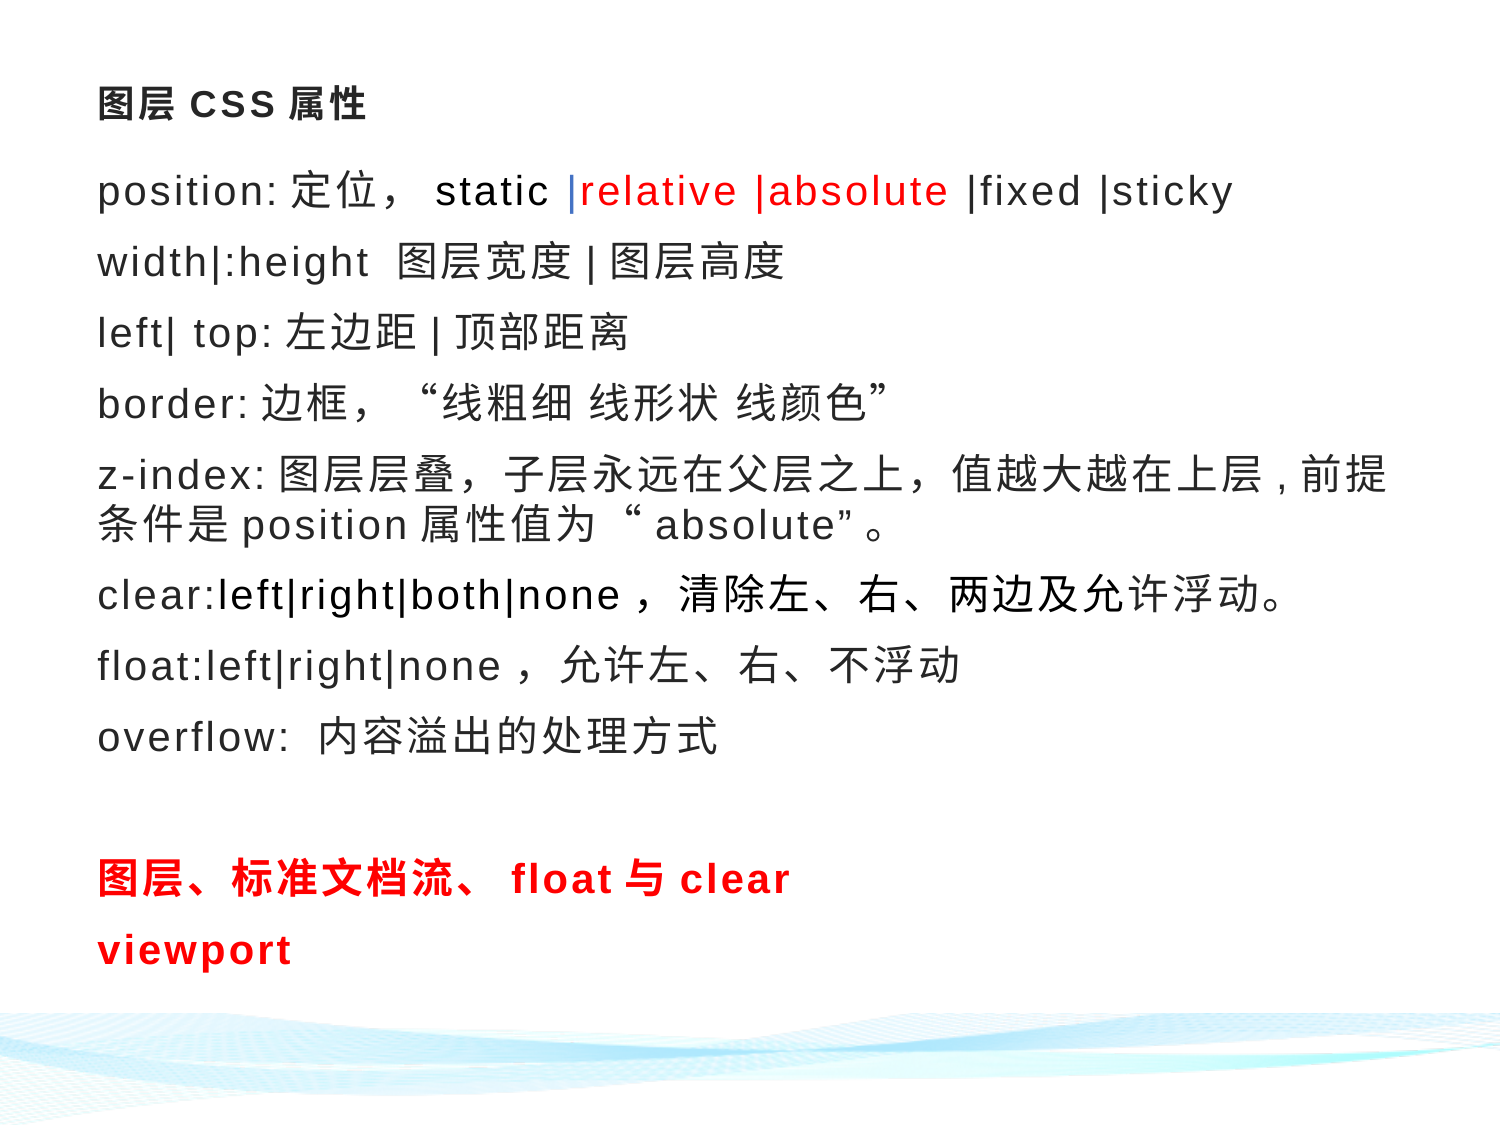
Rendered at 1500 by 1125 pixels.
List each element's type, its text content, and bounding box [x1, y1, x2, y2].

title 图层CSS属性 [82, 72, 1418, 146]
list position:定位，static |relative |absolute |fixed |sticky width|:height 图层宽度|图层高度 left| top:左边距|顶部距离 border:边框，“线粗细 线形状 线颜色” z-index:图层层叠，子层永远在父层之上，值越大越在上层,前提条件是position属性值为“absolute”。 clear:left|right|both|none，清除左、右、两边及允许浮动。 float:left|right|none，允许左、右、不浮动 overflow: 内容溢出的处理方式 图层、标准文档流、float与clear viewport [82, 156, 1418, 1041]
picture [0, 1013, 1500, 1125]
